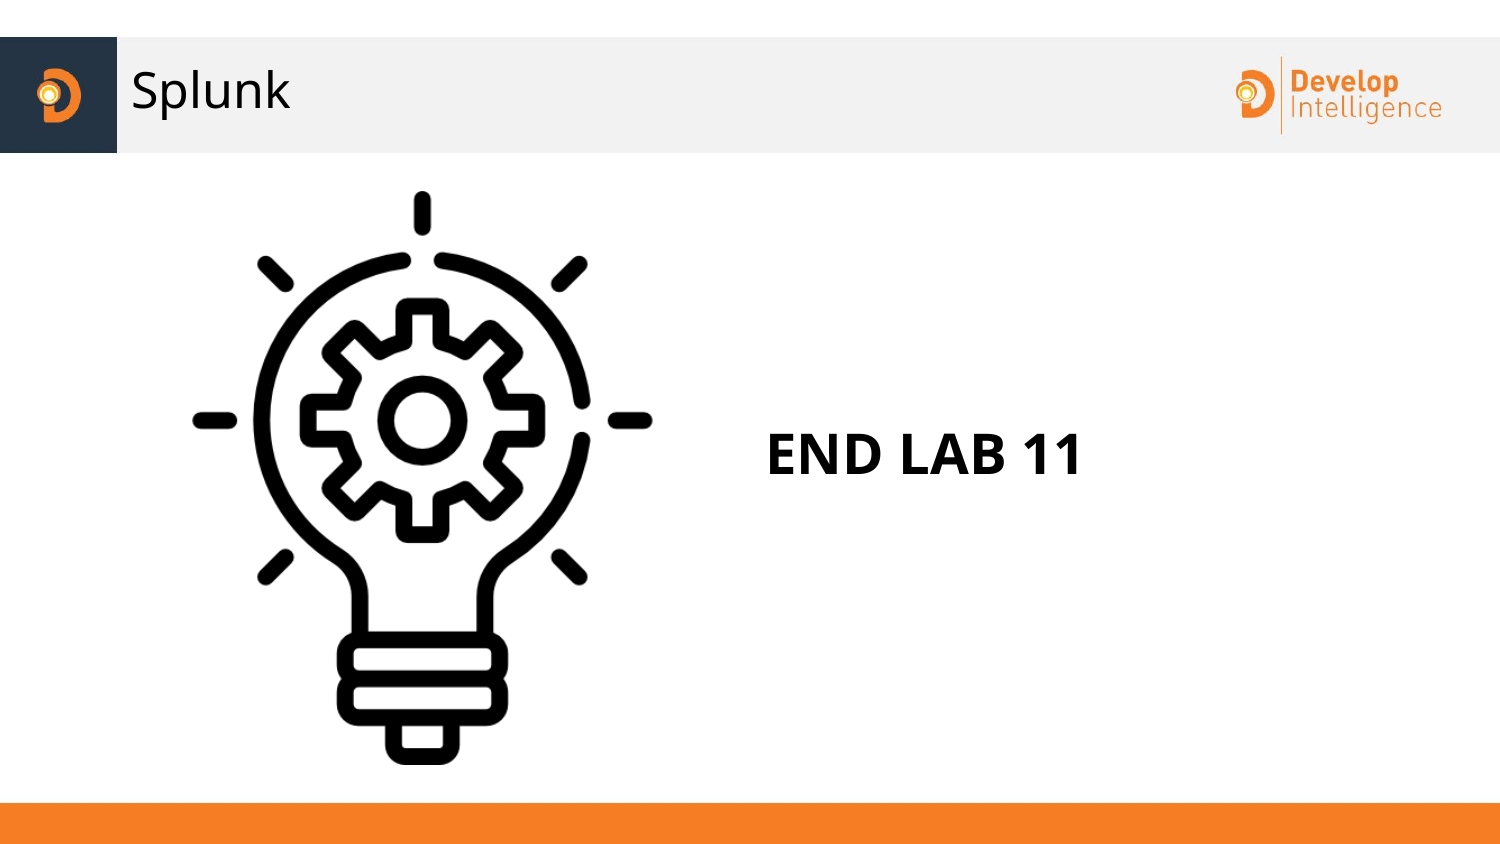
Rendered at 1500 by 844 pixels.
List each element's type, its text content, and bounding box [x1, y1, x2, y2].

title Splunk [119, 36, 1112, 149]
text_box END LAB 11 [750, 403, 1492, 644]
picture [0, 0, 1500, 844]
